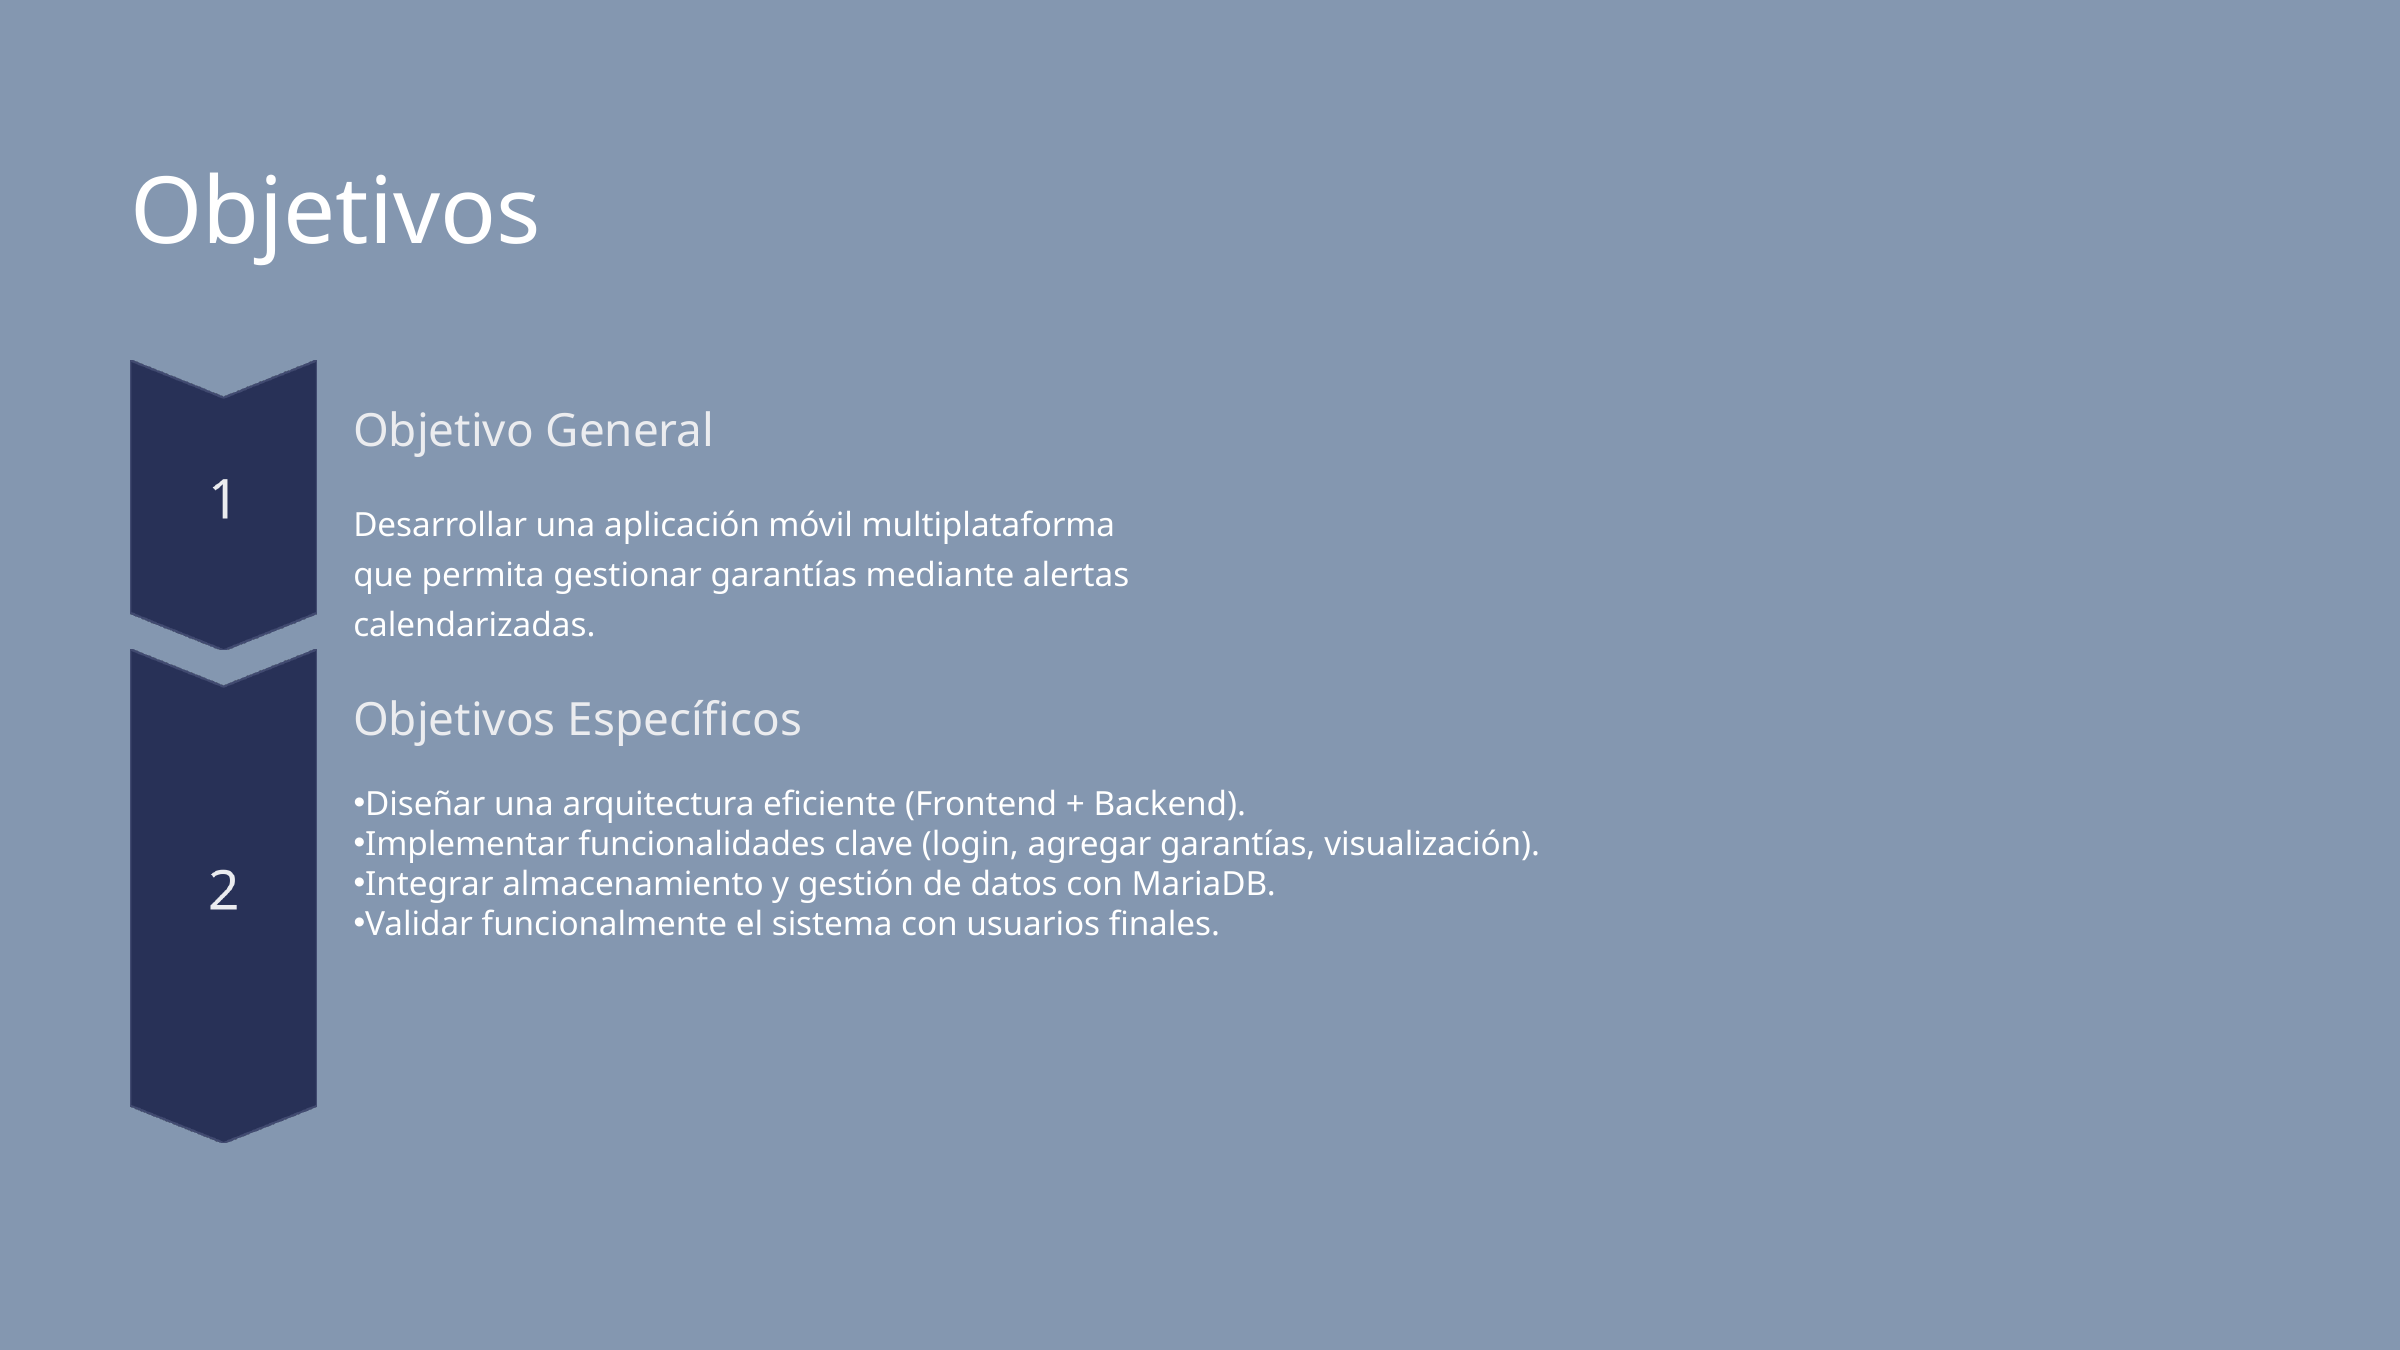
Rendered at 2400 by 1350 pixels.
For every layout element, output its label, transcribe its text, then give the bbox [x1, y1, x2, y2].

picture [130, 360, 317, 1144]
text_box Objetivo General [353, 398, 819, 457]
text_box Objetivos [130, 146, 1062, 264]
text_box Objetivos Específicos [353, 686, 824, 745]
text_box Diseñar una arquitectura eficiente (Frontend + Backend). Implementar funcionalidades clave (login, agregar garantías, visualización). Integrar almacenamiento y gestión de datos con MariaDB. Validar funcionalmente el sistema con usuarios finales. [353, 782, 1200, 1086]
text_box Desarrollar una aplicación móvil multiplataforma que permita gestionar garantías mediante alertas calendarizadas. [353, 493, 1155, 613]
